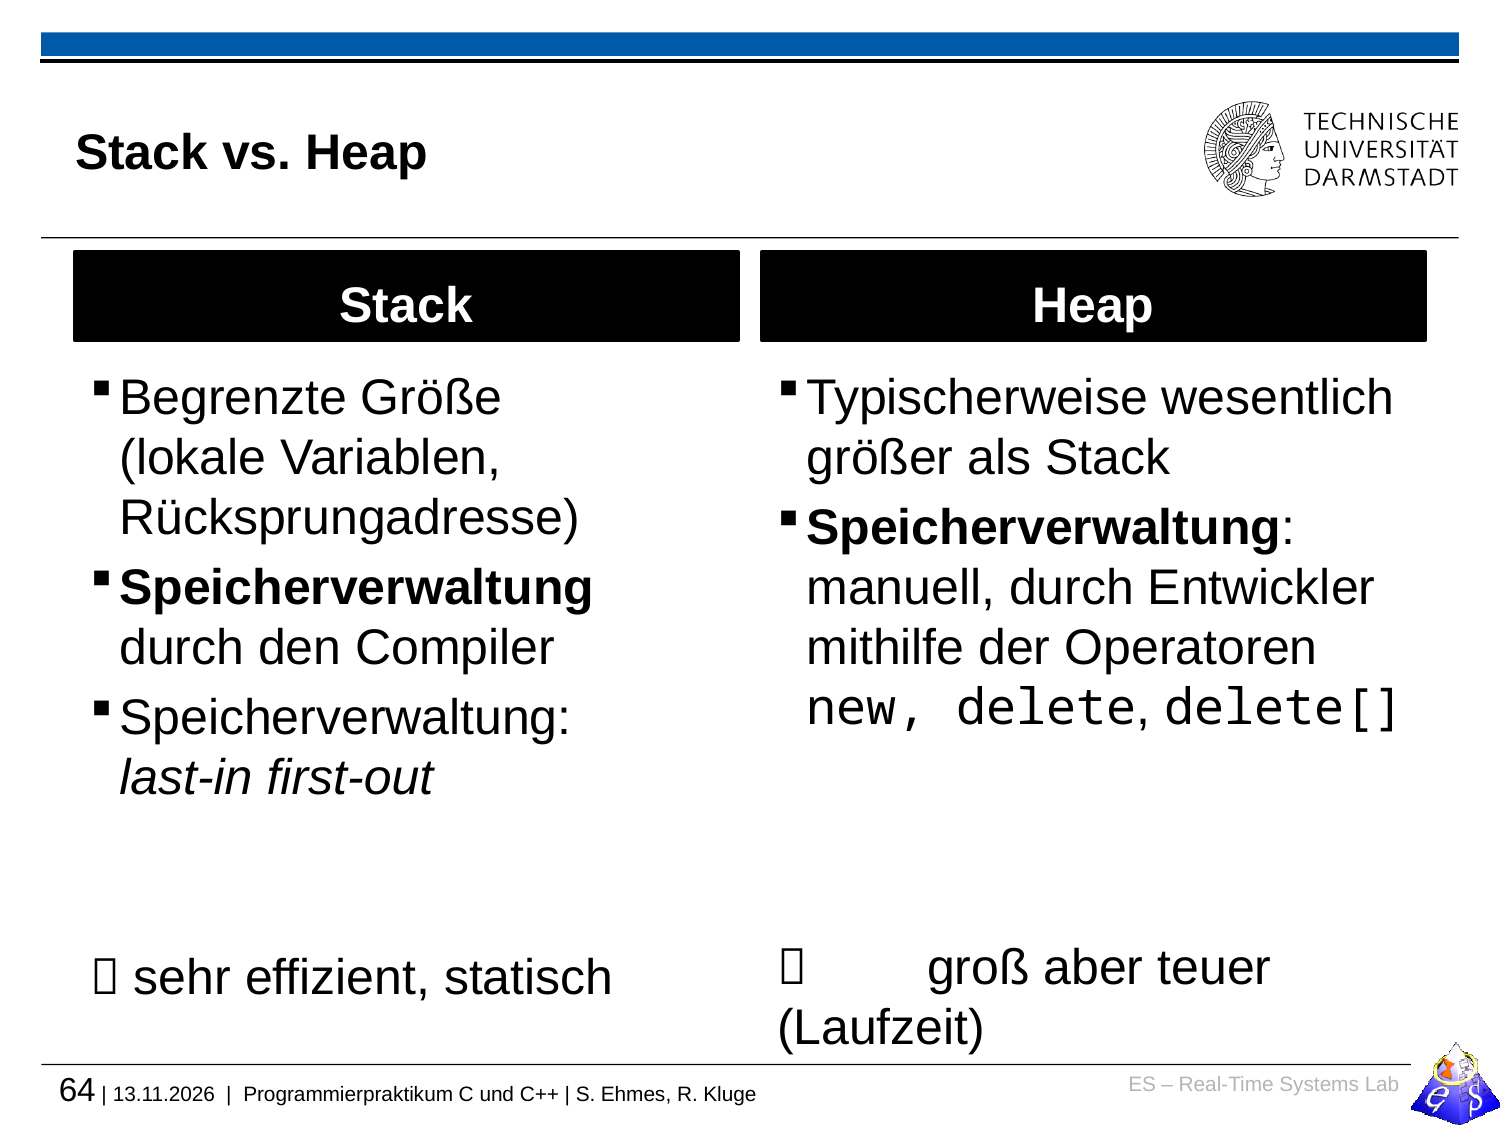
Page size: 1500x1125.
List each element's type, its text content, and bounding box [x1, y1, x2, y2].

picture [1411, 1041, 1500, 1125]
list Stack [73, 250, 740, 342]
list Heap [760, 250, 1427, 342]
title Stack vs. Heap [75, 78, 1425, 220]
list Begrenzte Größe (lokale Variablen, Rücksprungadresse) Speicherverwaltung durch den Compiler Speicherverwaltung: last-in first-out  sehr effizient, statisch [75, 356, 738, 1005]
picture [1425, 84, 1483, 214]
list Typischerweise wesentlich größer als Stack Speicherverwaltung: manuell, durch Entwickler mithilfe der Operatoren new, delete, delete[]  groß aber teuer (Laufzeit) [761, 356, 1425, 1005]
